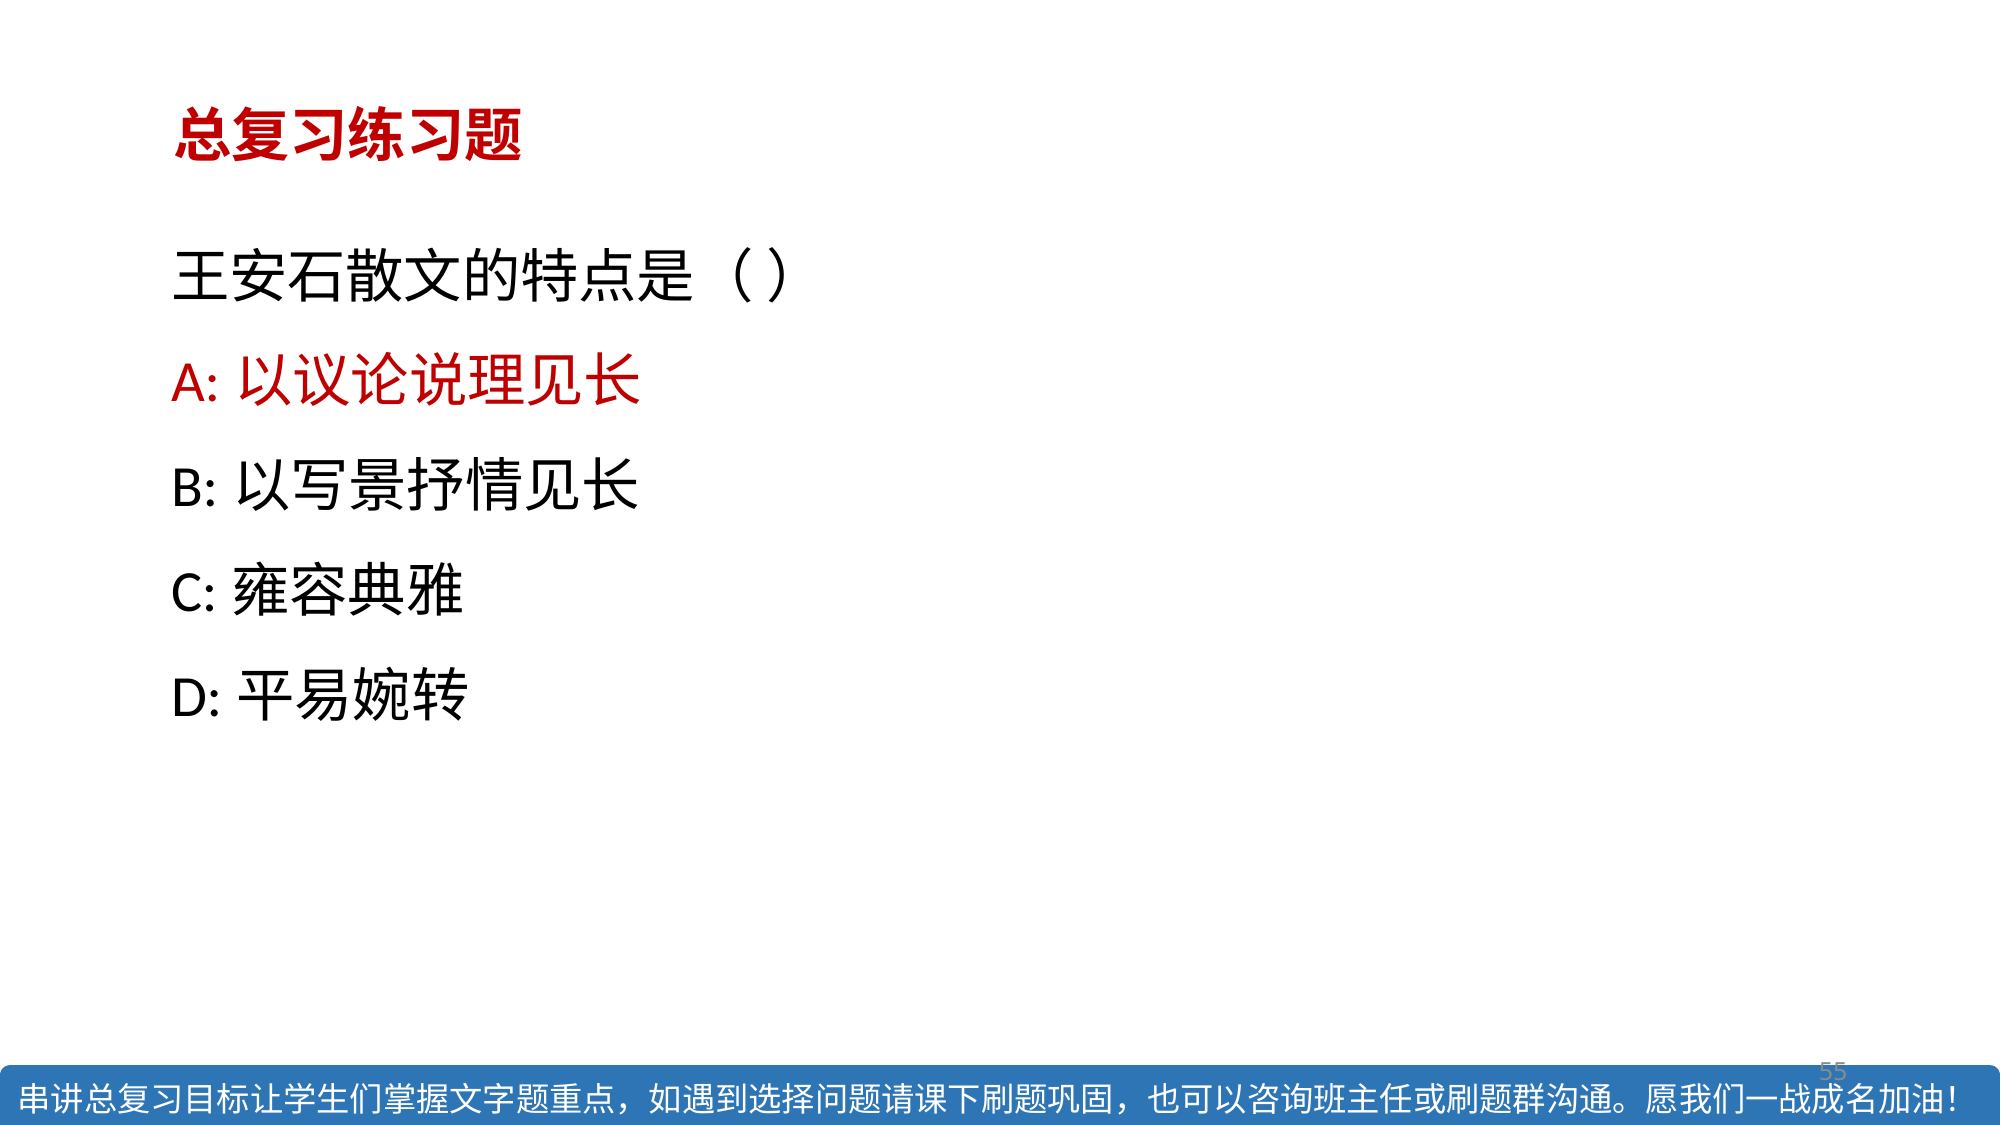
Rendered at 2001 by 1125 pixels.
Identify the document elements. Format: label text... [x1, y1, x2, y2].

slide_number 55 [1412, 1042, 1863, 1103]
text_box 王安石散文的特点是（ ） A:以议论说理见长 B:以写景抒情见长 C:雍容典雅 D:平易婉转 [156, 196, 1609, 736]
text_box 总复习练习题 [158, 56, 538, 176]
